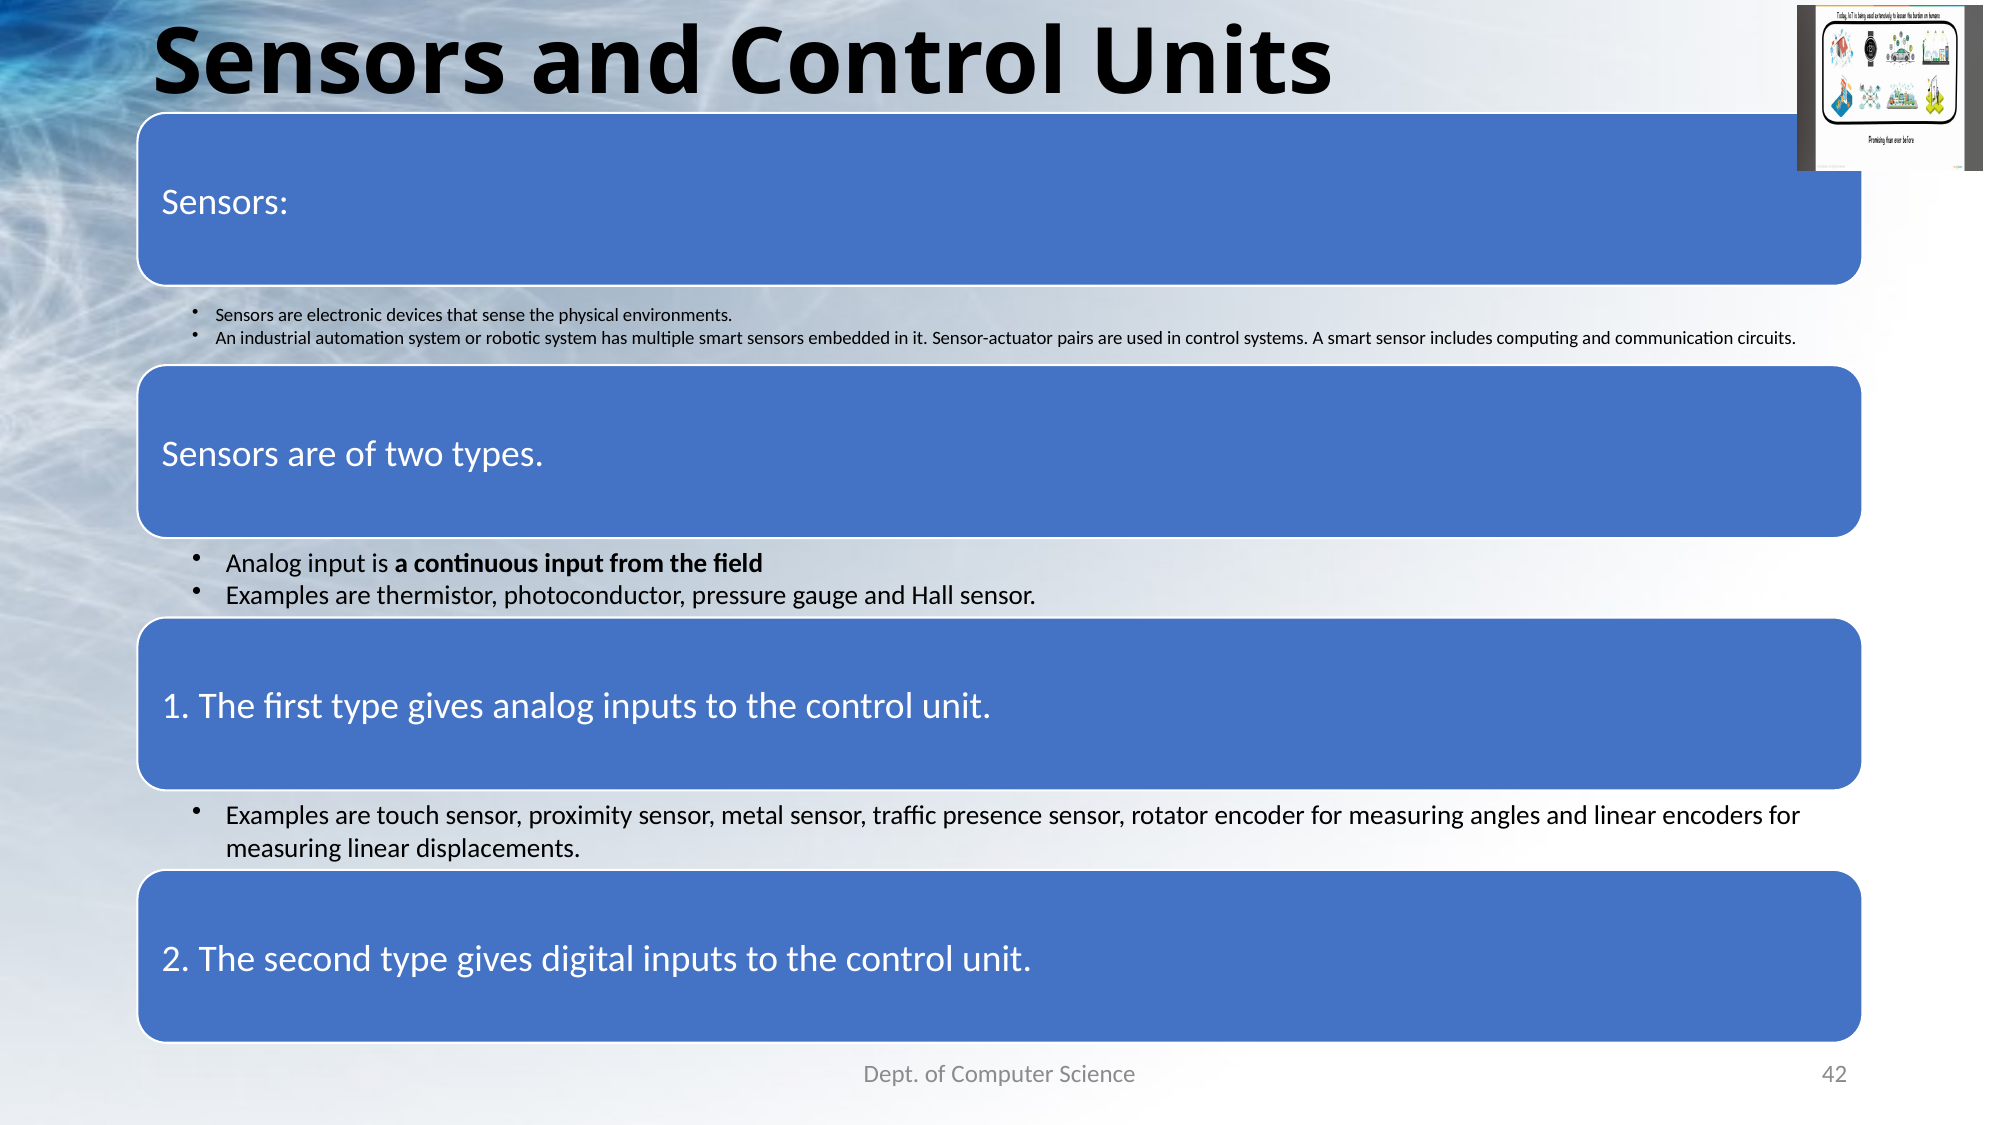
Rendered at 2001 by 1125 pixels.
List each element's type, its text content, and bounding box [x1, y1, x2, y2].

slide_number 42 [1412, 1043, 1863, 1103]
title Sensors and Control Units [137, 0, 1863, 112]
footer Dept. of Computer Science [662, 1043, 1338, 1103]
picture [0, 0, 2001, 1125]
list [137, 112, 1863, 1043]
